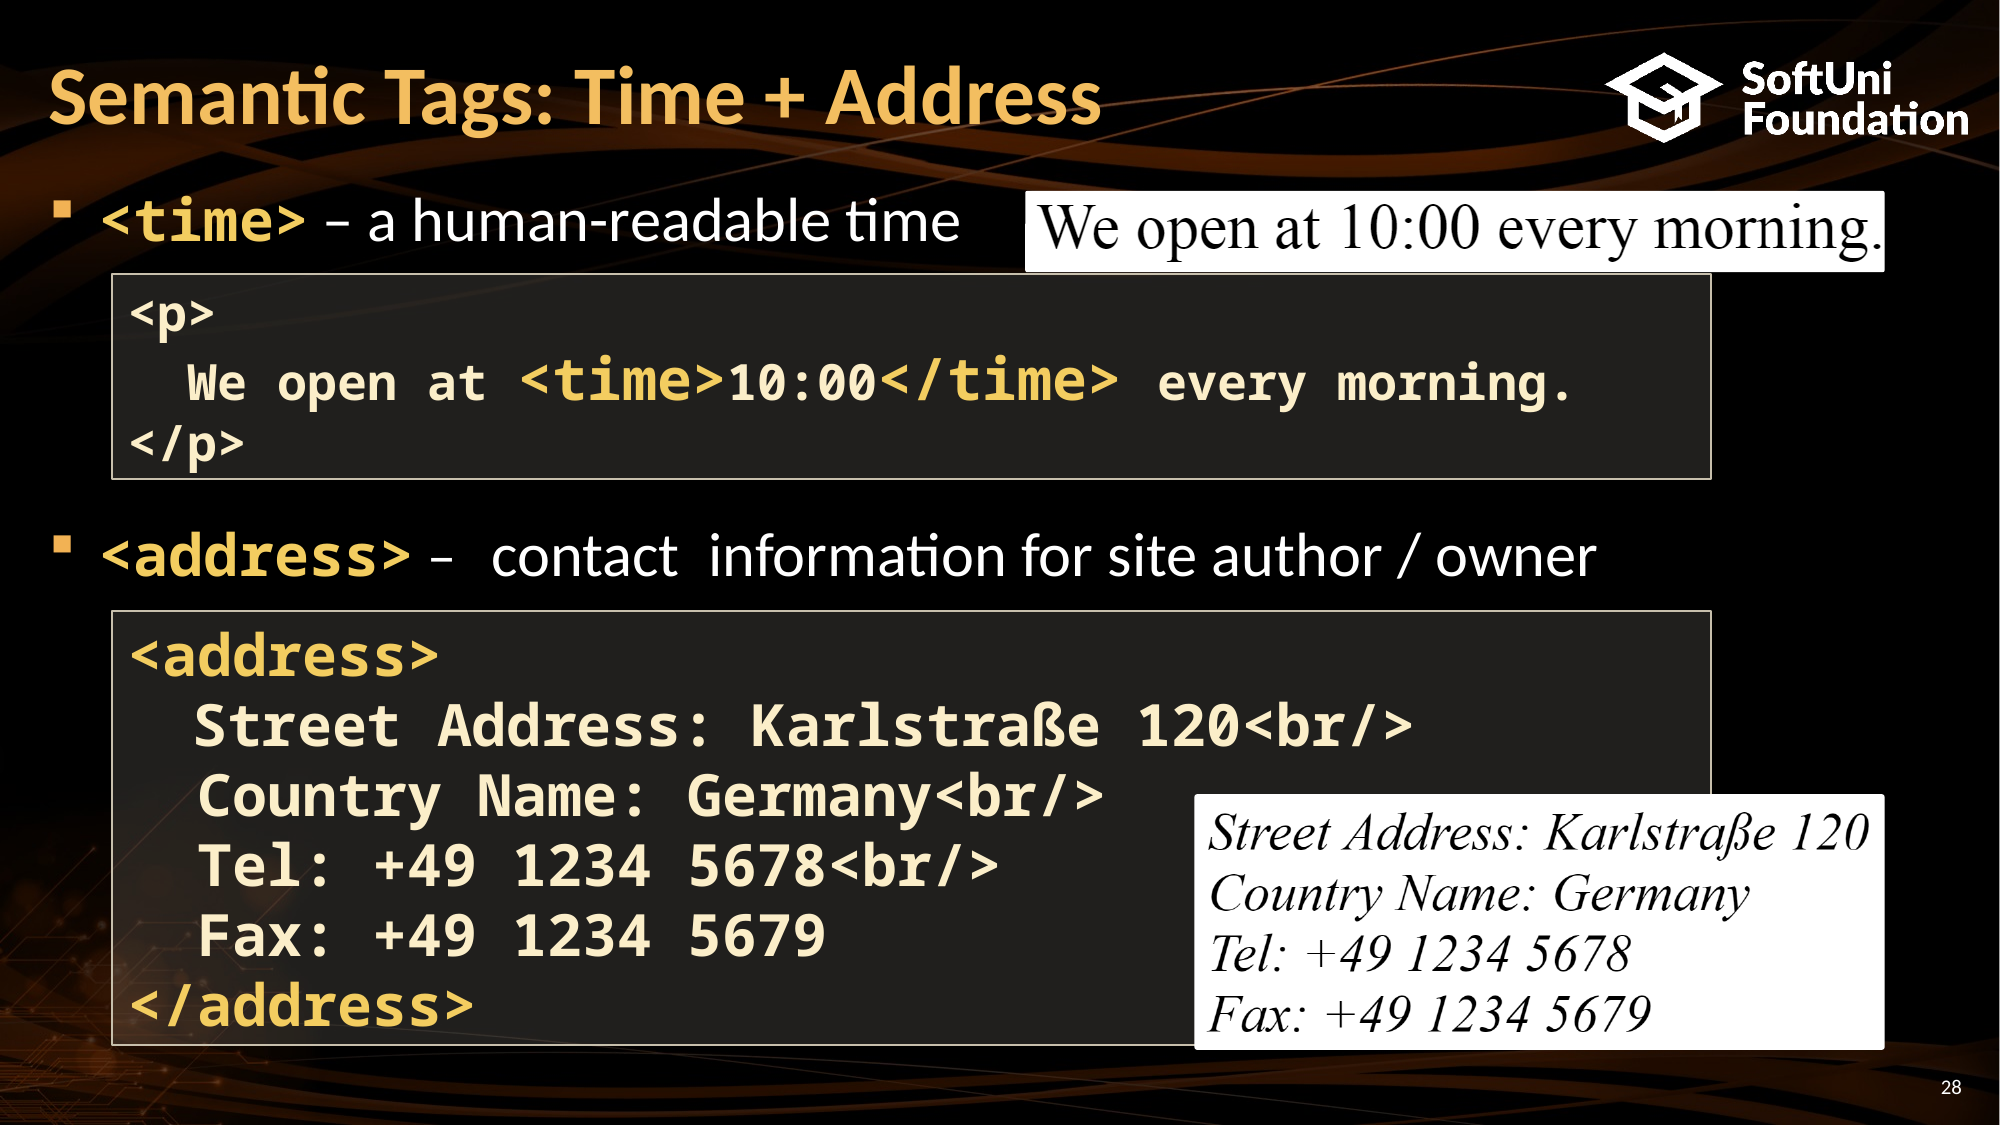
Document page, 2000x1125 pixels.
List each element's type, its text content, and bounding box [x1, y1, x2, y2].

text_box <p> We open at <time>10:00</time> every morning. </p> [112, 274, 1712, 480]
text_box <address> Street Address: Karlstraße 120<br/> Country Name: Germany<br/> Tel: +49 1234 5678<br/> Fax: +49 1234 5679 </address> [112, 610, 1712, 1046]
list <time> – a human-readable time <address> – contact information for site author / owner [31, 168, 1968, 1083]
title Semantic Tags: Time + Address [30, 6, 1602, 189]
picture [0, 0, 2000, 1125]
slide_number 28 [1897, 1083, 1968, 1103]
